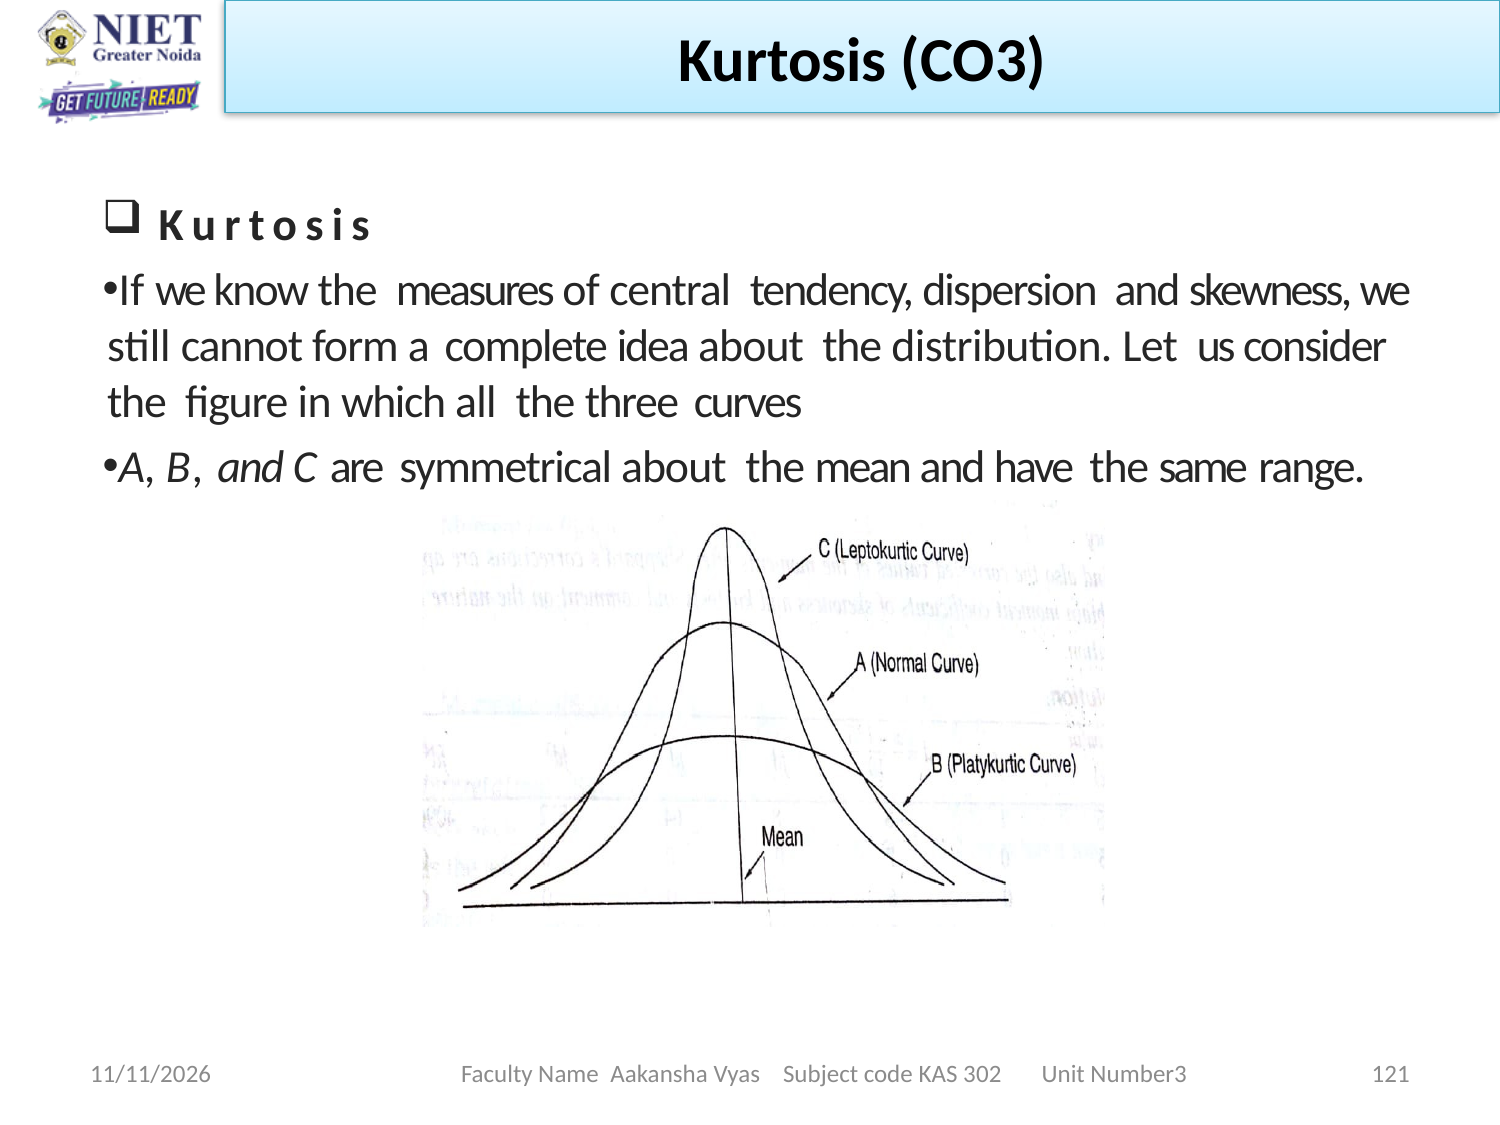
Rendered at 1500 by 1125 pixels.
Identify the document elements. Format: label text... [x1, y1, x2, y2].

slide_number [75, 1042, 412, 1103]
footer Faculty Name Aakansha Vyas Subject code KAS 302 Unit Number3 [412, 1042, 1074, 1103]
text_box [422, 500, 1105, 927]
slide_number 121 [1074, 1042, 1425, 1103]
text_box Kurtosis (CO3) [238, 0, 1500, 113]
picture [0, 0, 238, 135]
list Kurtosis If we know the measures of central tendency, dispersion and skewness, we still cannot form a complete idea about the distribution. Let us consider the figure in which all the three curves A, B, and C are symmetrical about the mean and have the same range. [87, 187, 1438, 930]
